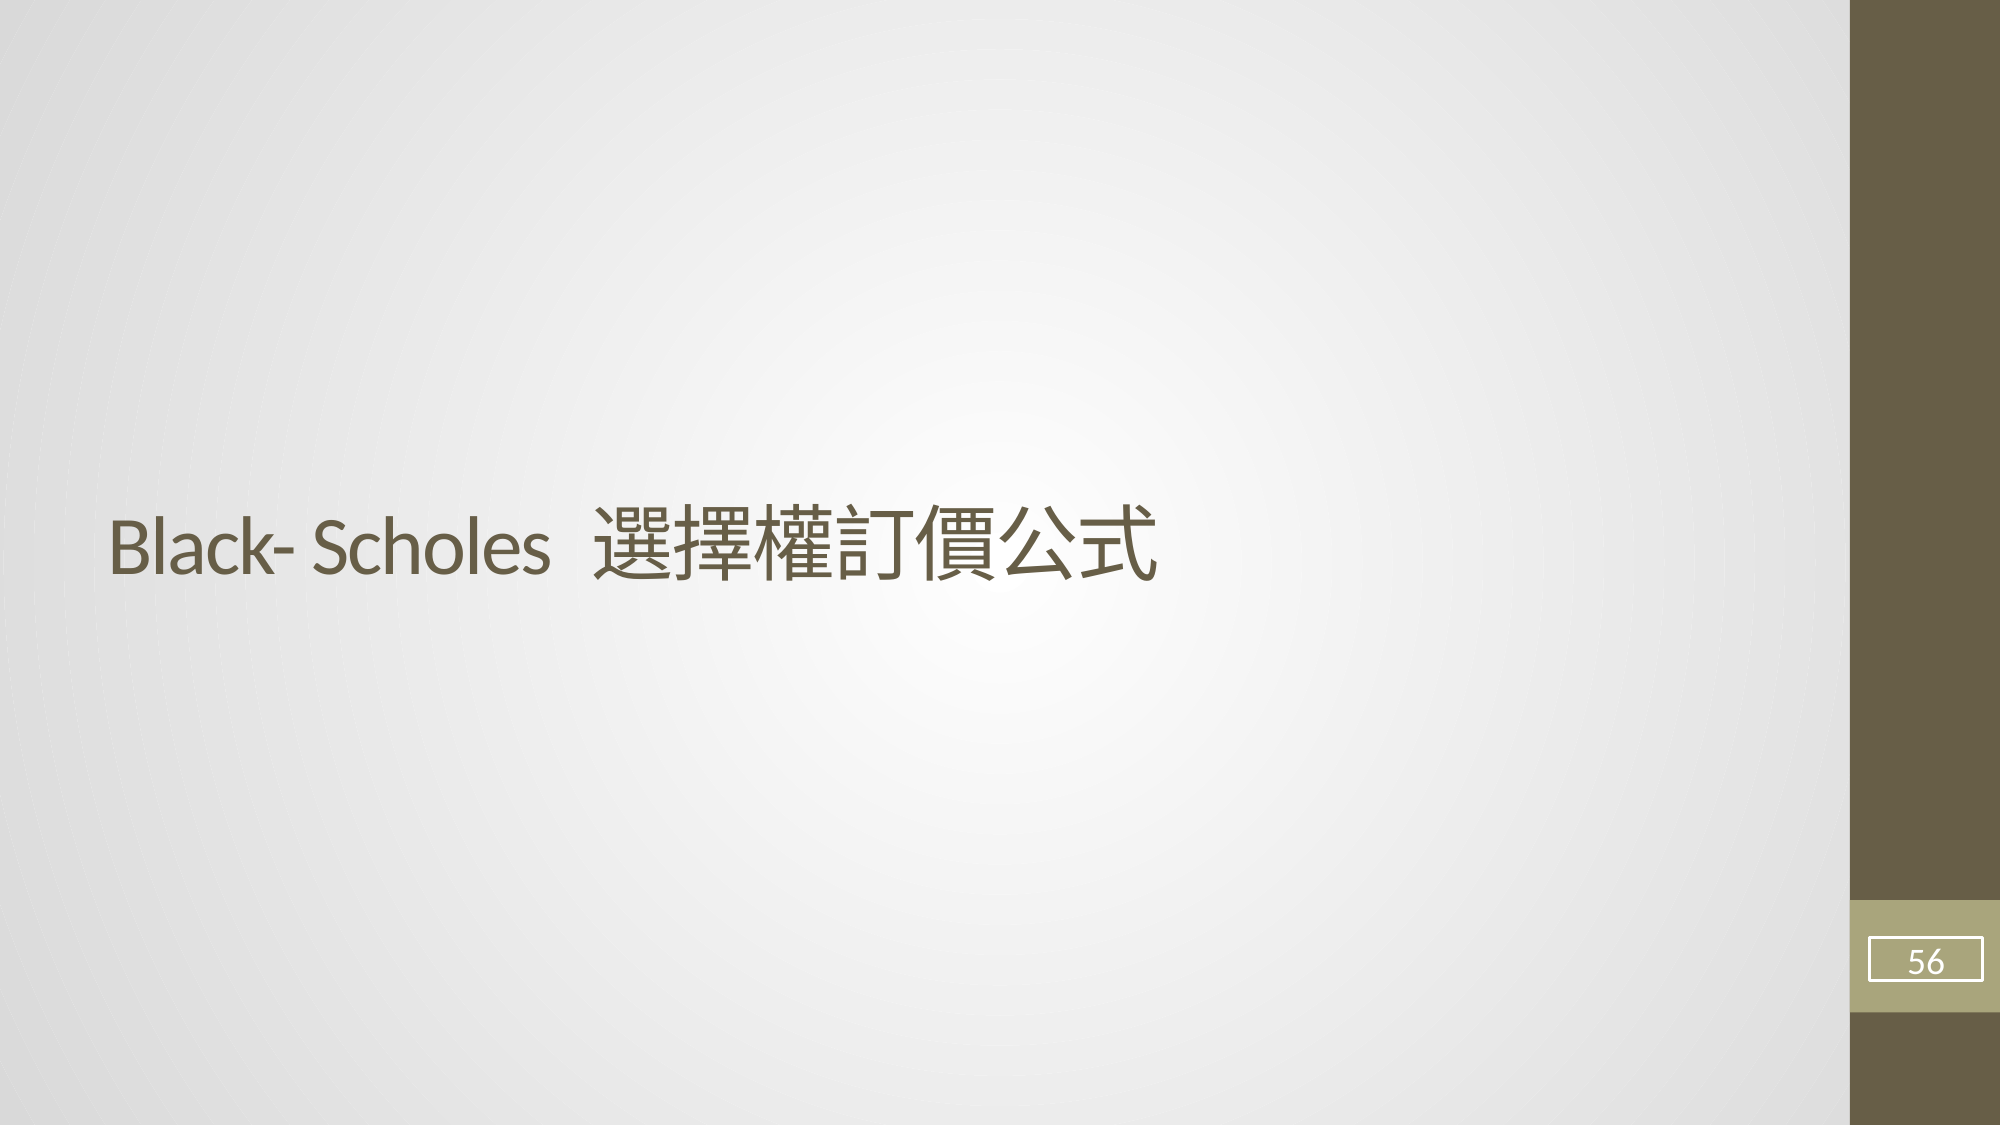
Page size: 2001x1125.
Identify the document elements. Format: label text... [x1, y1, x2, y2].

title Black- Scholes 選擇權訂價公式 [99, 294, 1883, 788]
slide_number 56 [1868, 936, 1984, 982]
